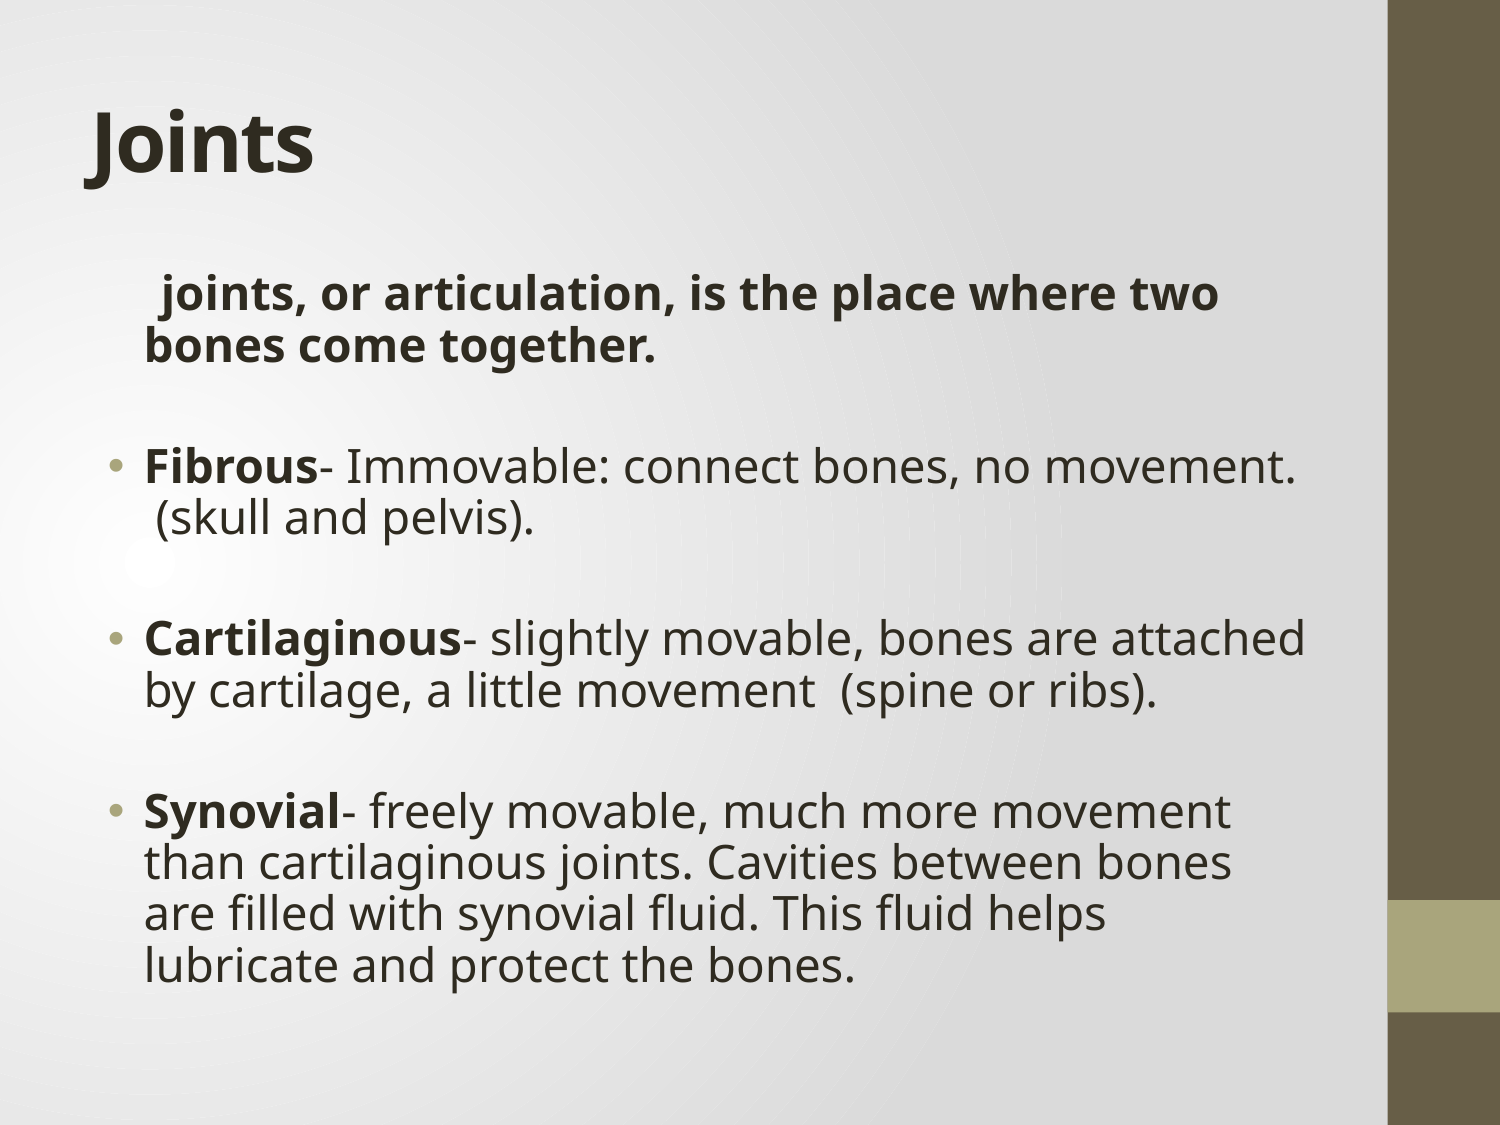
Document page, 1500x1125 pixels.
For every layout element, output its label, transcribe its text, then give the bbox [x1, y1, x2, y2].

title Joints [75, 45, 1325, 233]
list joints, or articulation, is the place where two bones come together. Fibrous- Immovable: connect bones, no movement. (skull and pelvis). Cartilaginous- slightly movable, bones are attached by cartilage, a little movement (spine or ribs). Synovial- freely movable, much more movement than cartilaginous joints. Cavities between bones are filled with synovial fluid. This fluid helps lubricate and protect the bones. [75, 262, 1325, 1050]
